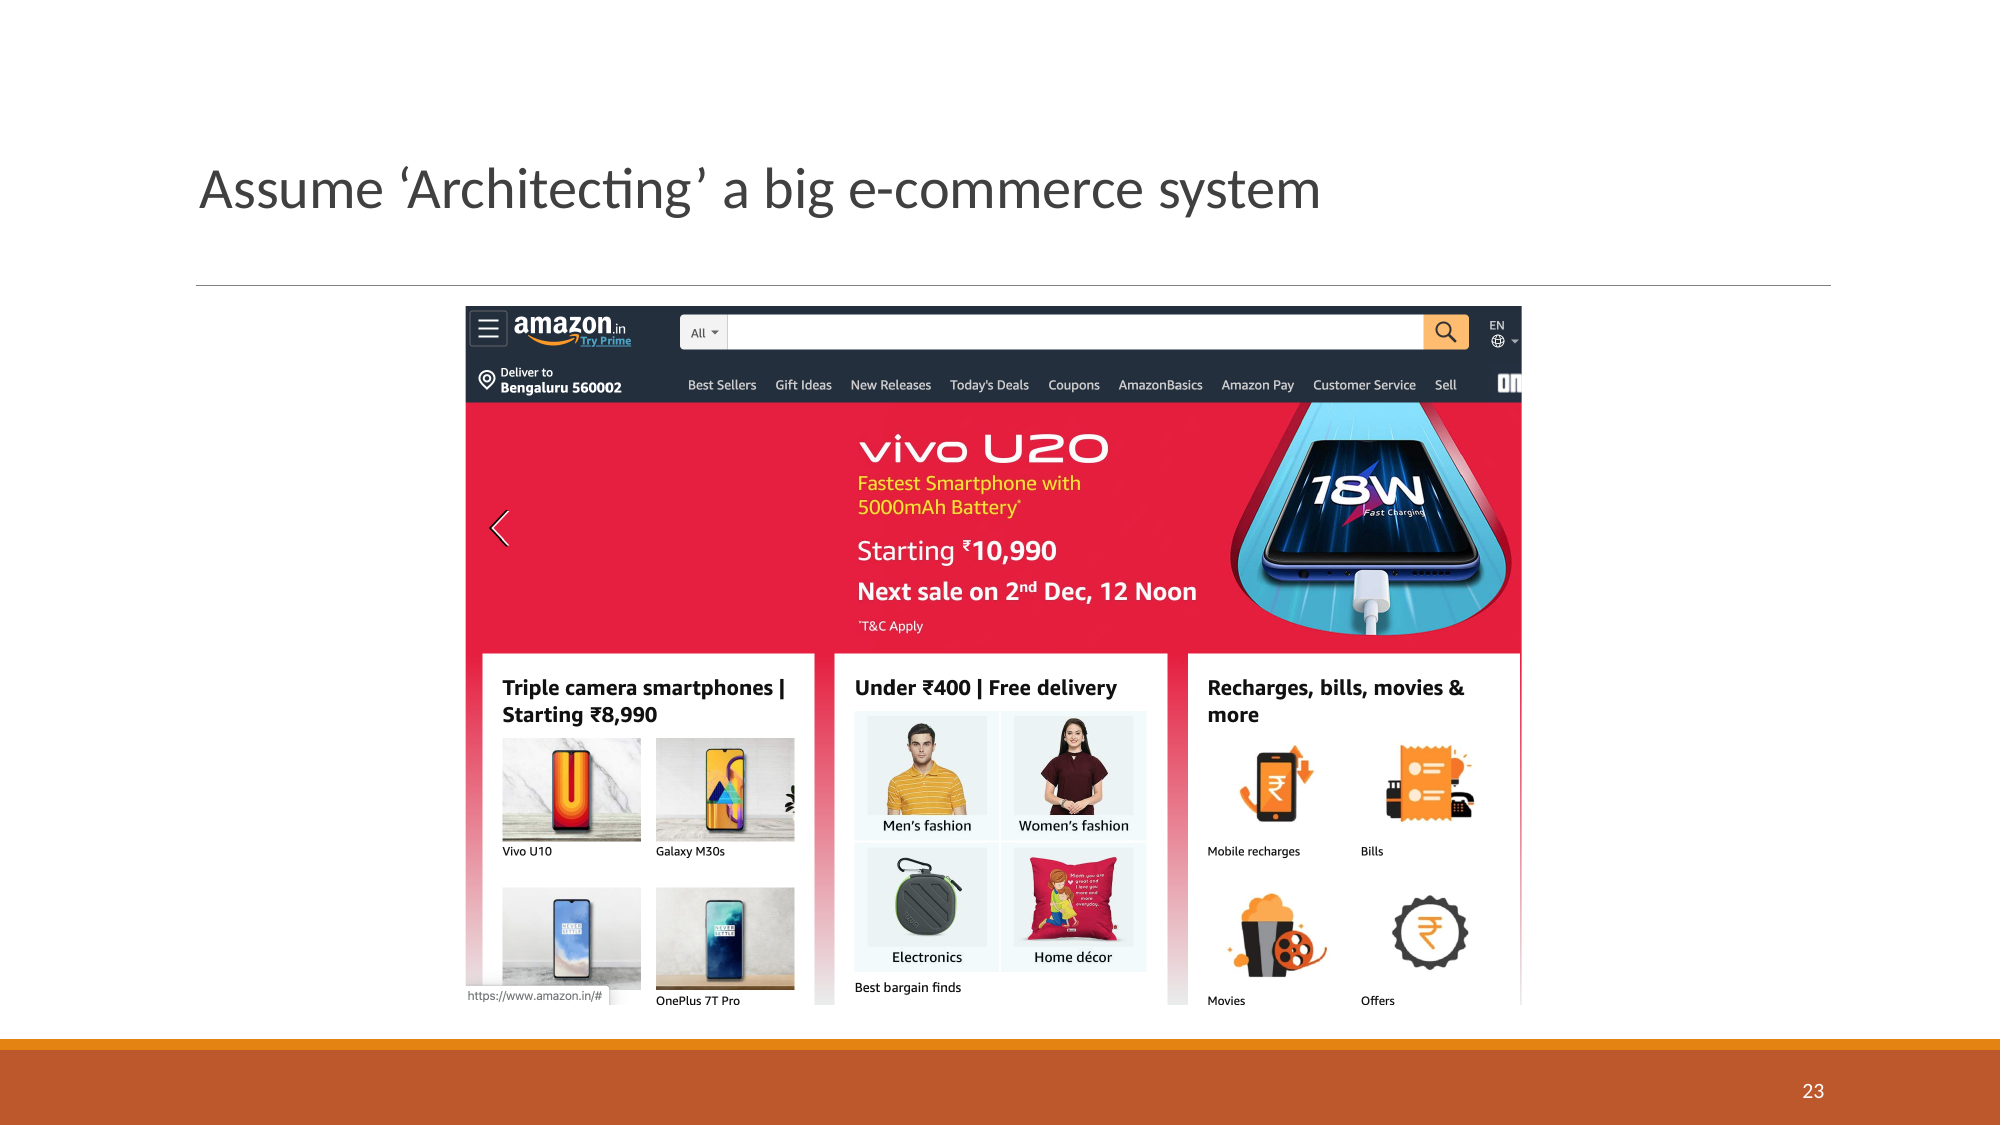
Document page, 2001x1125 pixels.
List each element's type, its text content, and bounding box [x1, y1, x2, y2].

picture [465, 306, 1523, 1006]
slide_number 23 [1624, 1059, 1840, 1120]
list Assume ‘Architecting’ a big e-commerce system [184, 151, 1910, 251]
